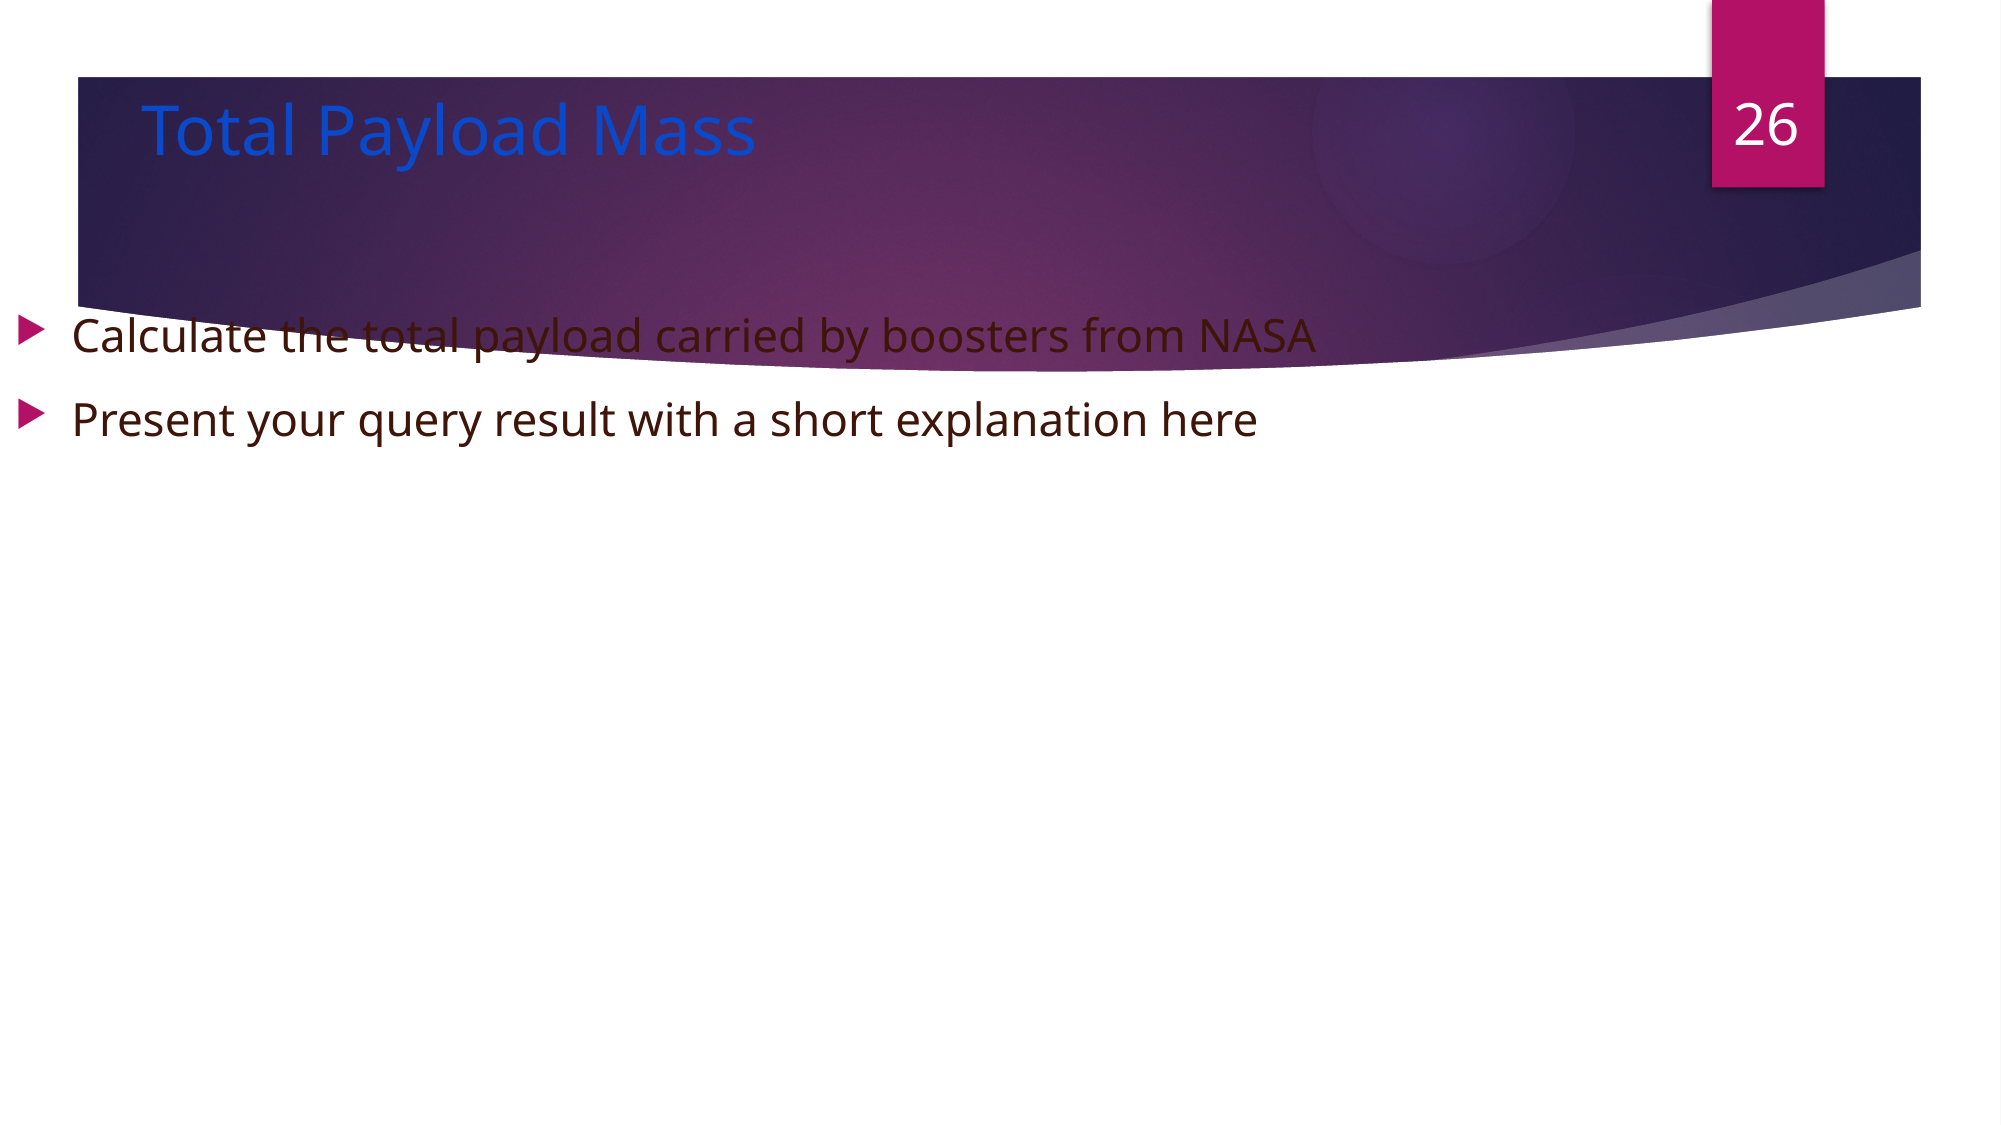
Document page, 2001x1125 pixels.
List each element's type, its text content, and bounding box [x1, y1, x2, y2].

slide_number 26 [1698, 48, 1836, 88]
text_box Total Payload Mass [126, 88, 1852, 179]
list Calculate the total payload carried by boosters from NASA Present your query result with a short explanation here [0, 299, 1599, 1014]
